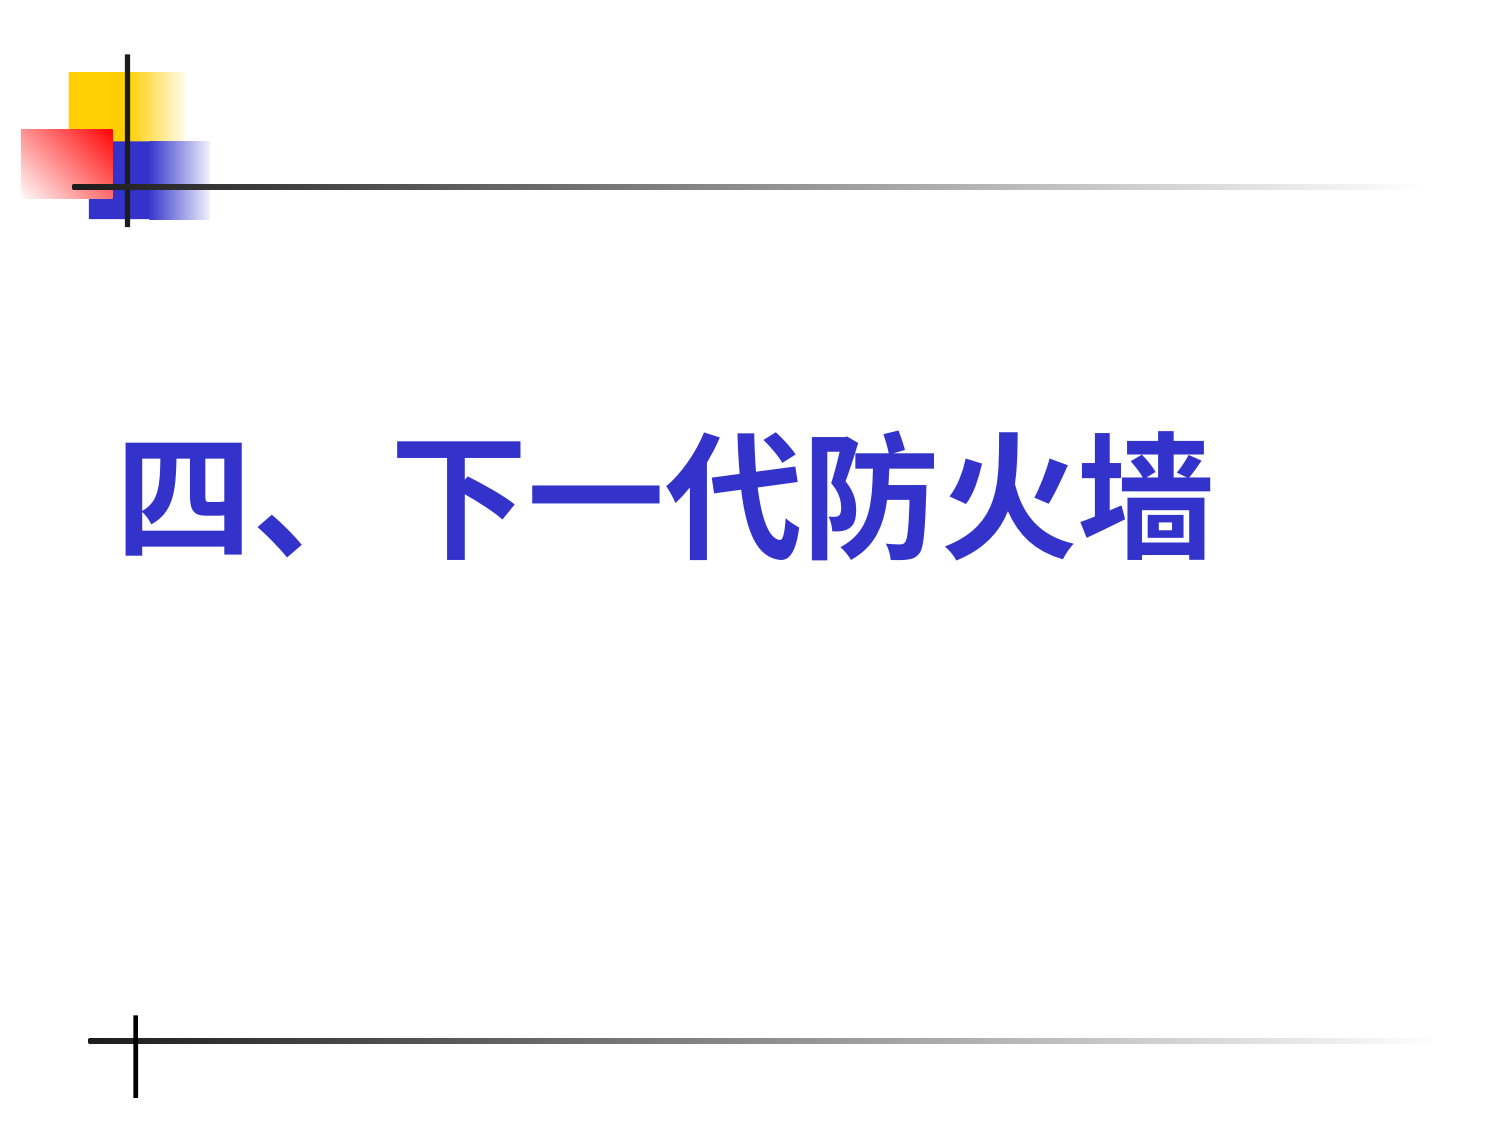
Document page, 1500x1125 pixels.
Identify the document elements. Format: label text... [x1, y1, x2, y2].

list 四、下一代防火墙 [100, 458, 1406, 622]
